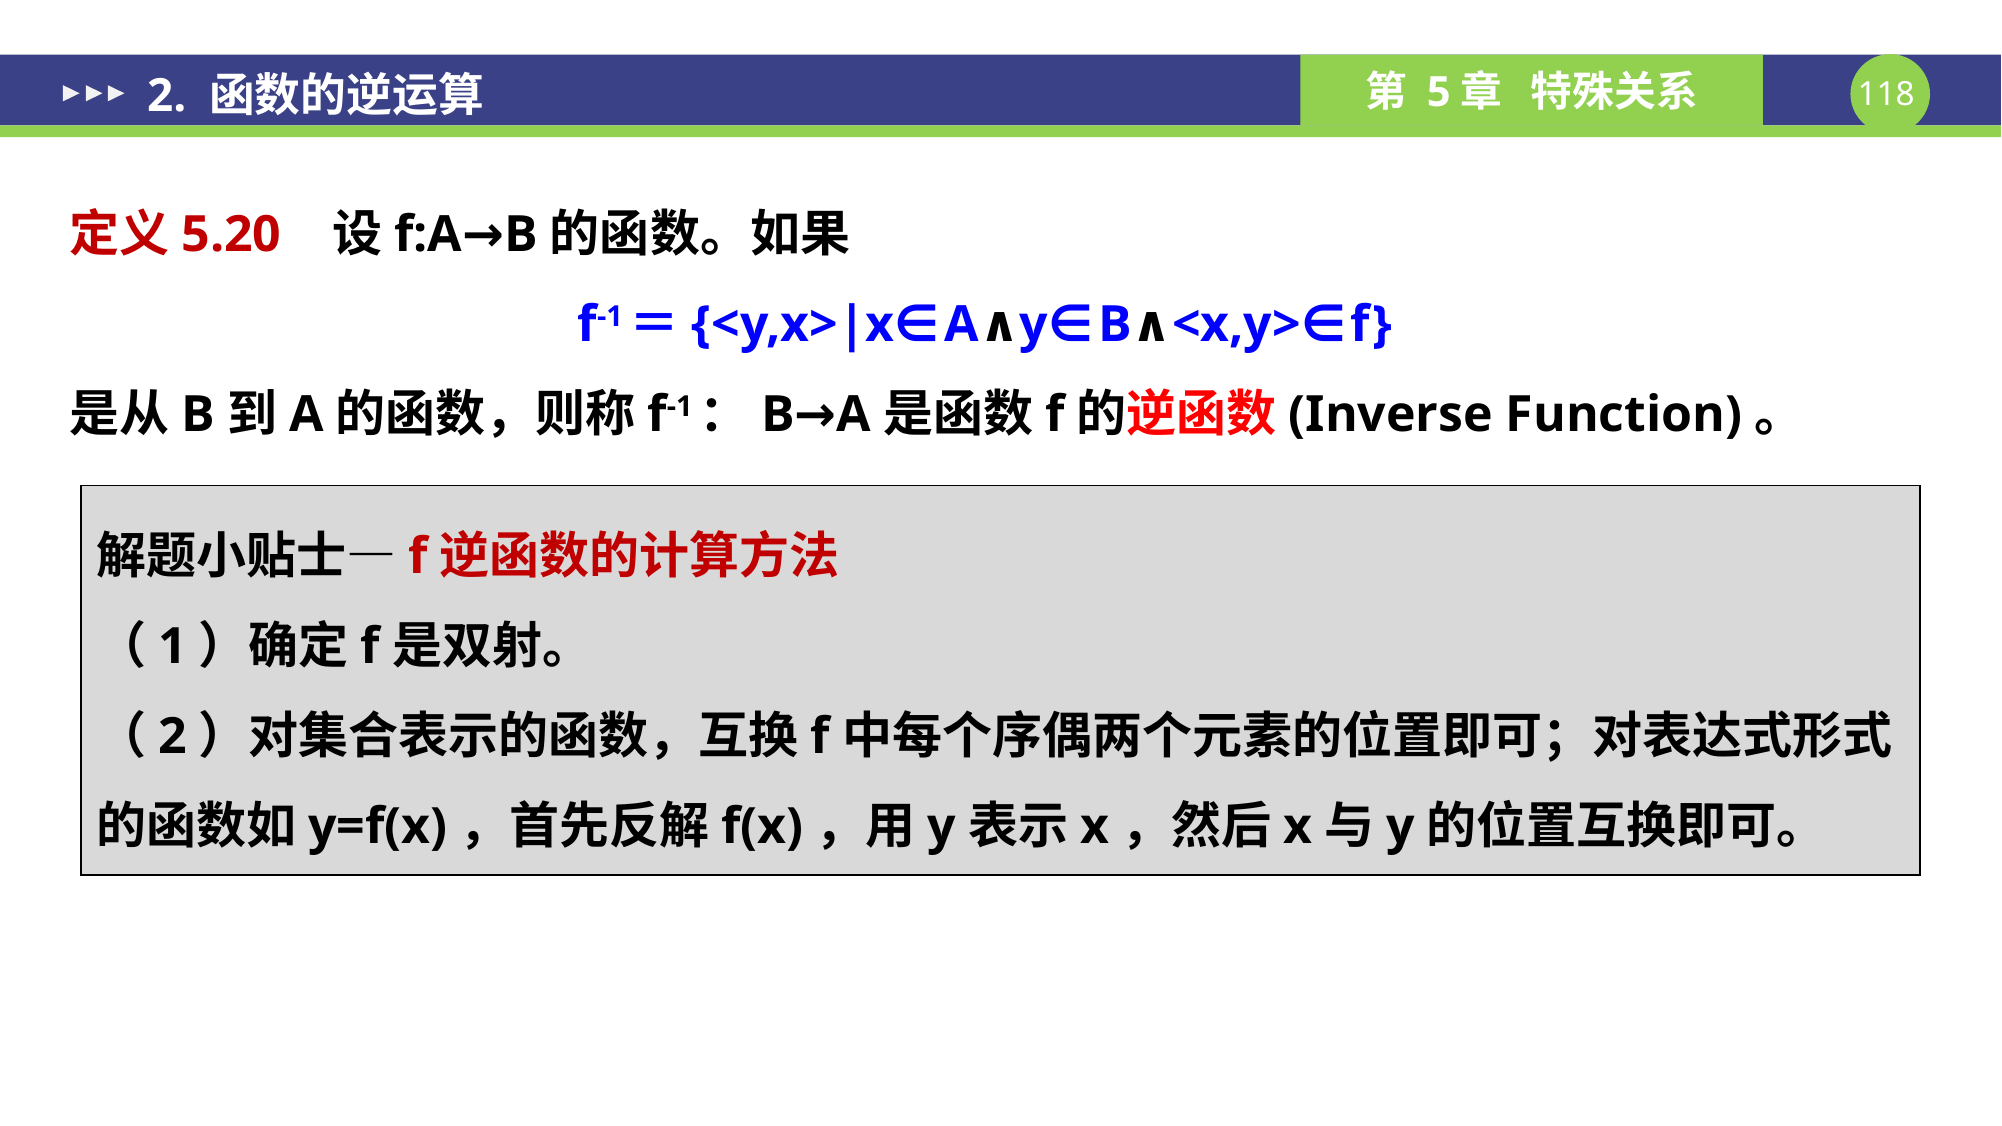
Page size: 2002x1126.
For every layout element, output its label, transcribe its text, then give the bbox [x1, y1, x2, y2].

text_box 解题小贴士—f逆函数的计算方法 （1）确定f是双射。 （2）对集合表示的函数，互换f中每个序偶两个元素的位置即可；对表达式形式的函数如y=f(x)，首先反解f(x)，用y表示x，然后x与y的位置互换即可。 [81, 485, 1921, 876]
list 定义5.20 设f:A→B的函数。如果 f-1＝{<y,x>|x∈A∧y∈B∧<x,y>∈f} 是从B到A的函数，则称f-1：B→A是函数f的逆函数(Inverse Function)。 [49, 161, 1921, 489]
title 2. 函数的逆运算 [127, 57, 1003, 129]
